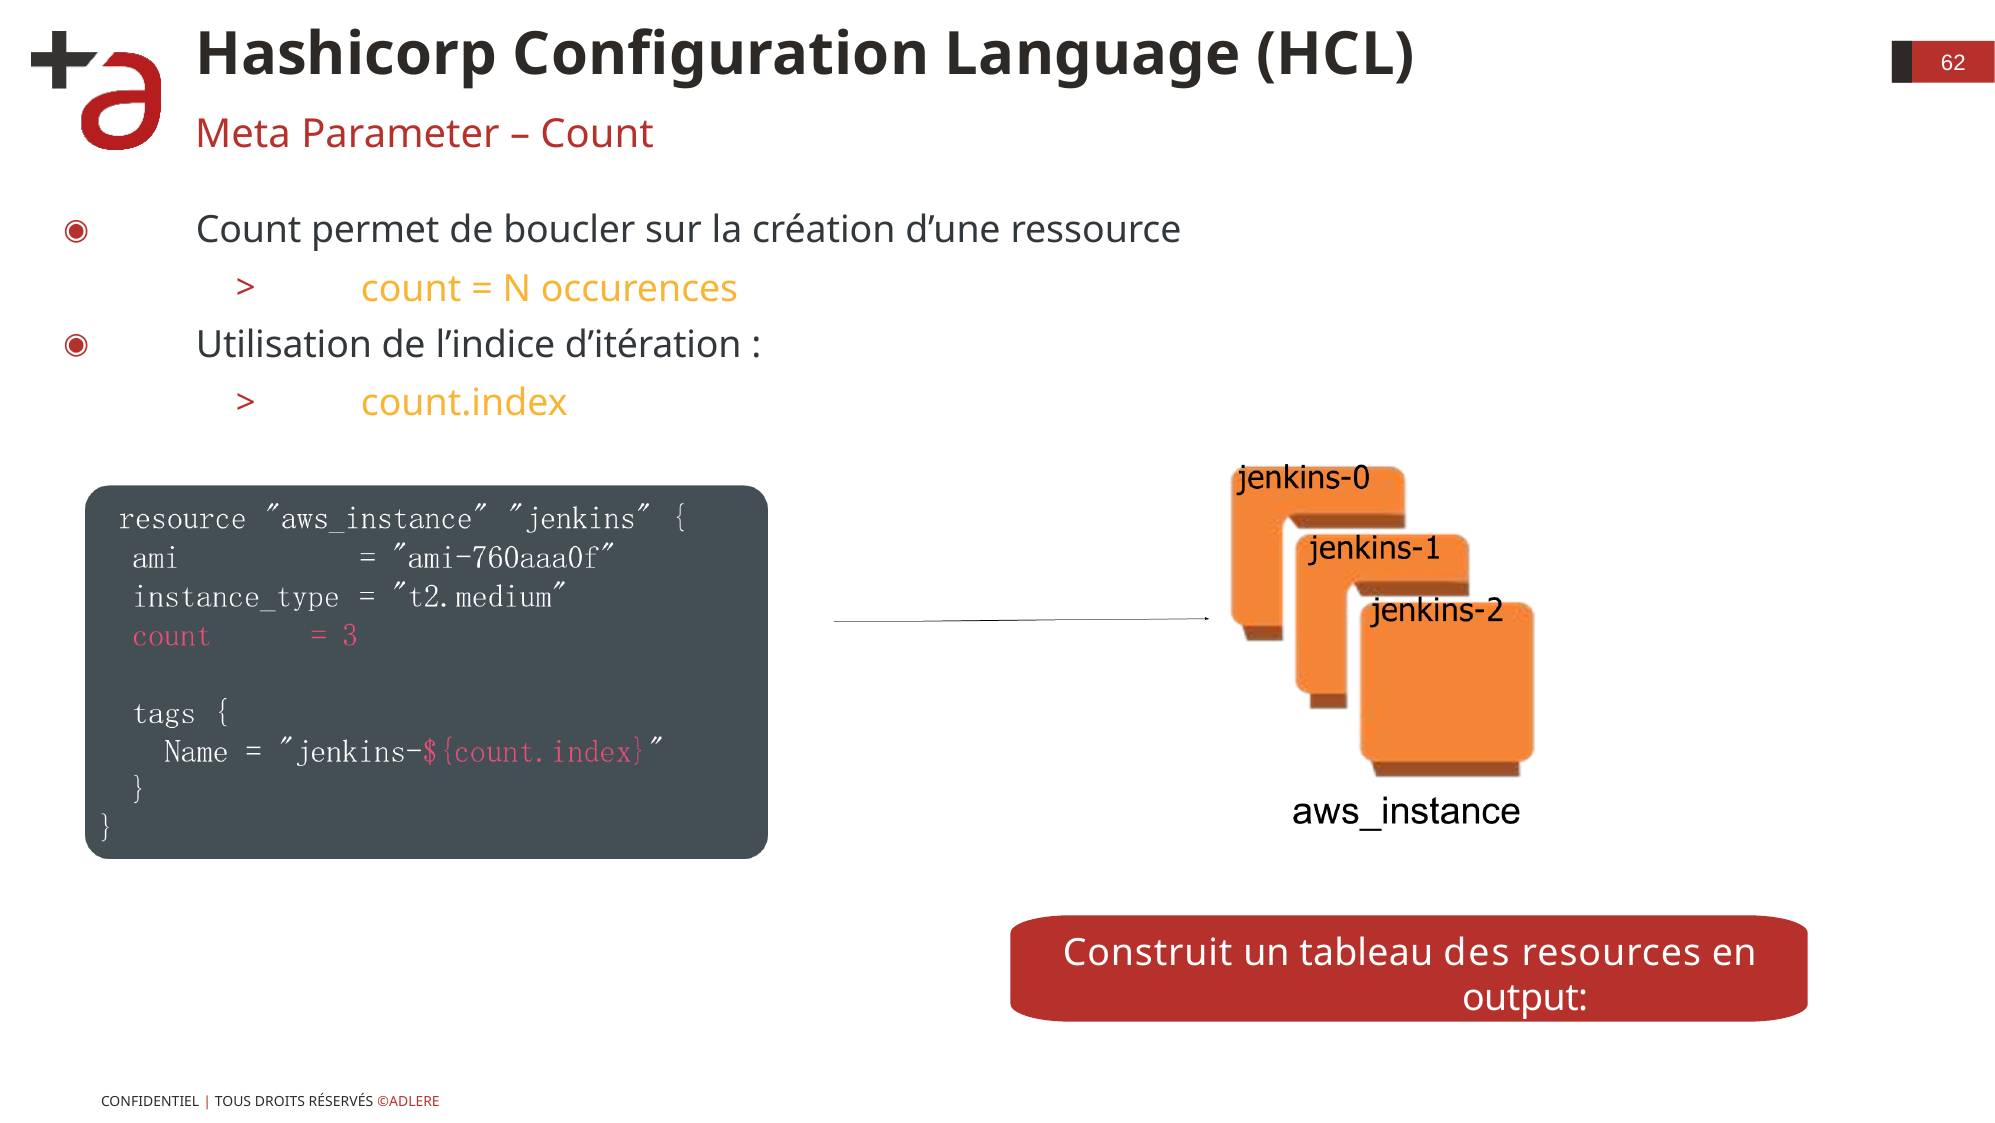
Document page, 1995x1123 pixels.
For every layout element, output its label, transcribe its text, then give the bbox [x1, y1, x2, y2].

text_box Count permet de boucler sur la création d’une ressource count = N occurences Utilisation de l’indice d’itération : count.index [61, 190, 1995, 424]
title Hashicorp Configuration Language (HCL) [180, 23, 1838, 95]
subtitle Meta Parameter – Count [180, 100, 1838, 172]
picture [31, 31, 161, 150]
slide_number 62 [1912, 41, 1995, 82]
text_box [1010, 915, 1808, 1015]
picture [80, 446, 1546, 865]
text_box Construit un tableau des resources en output: ex: aws_instance.jenkins[0].id [1021, 925, 1797, 1066]
